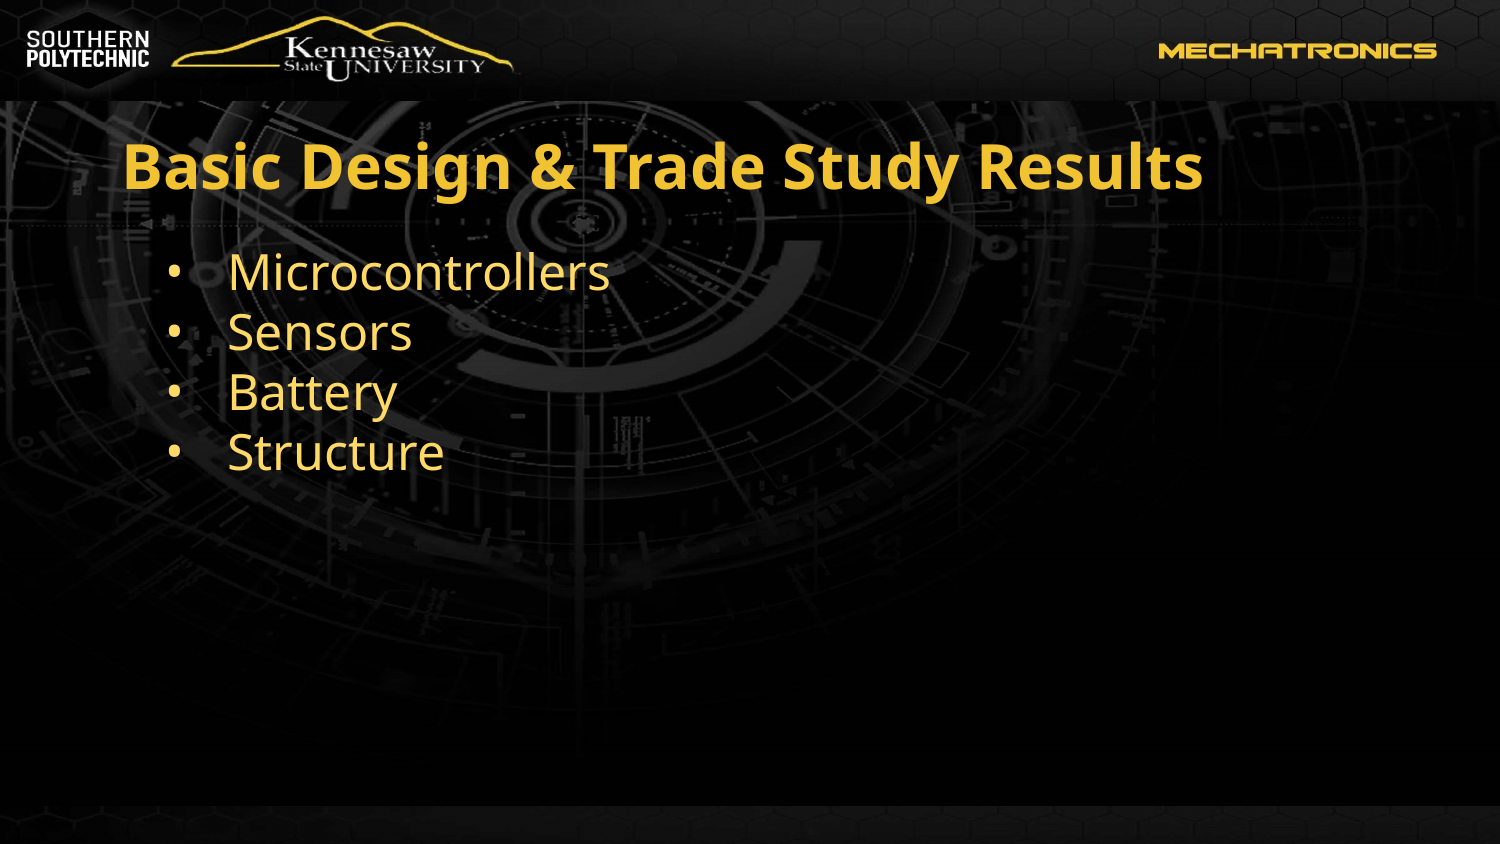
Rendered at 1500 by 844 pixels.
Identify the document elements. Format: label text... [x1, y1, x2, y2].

title Basic Design & Trade Study Results [106, 103, 1394, 225]
picture [0, 0, 1500, 844]
list Microcontrollers Sensors Battery Structure [137, 225, 1425, 775]
